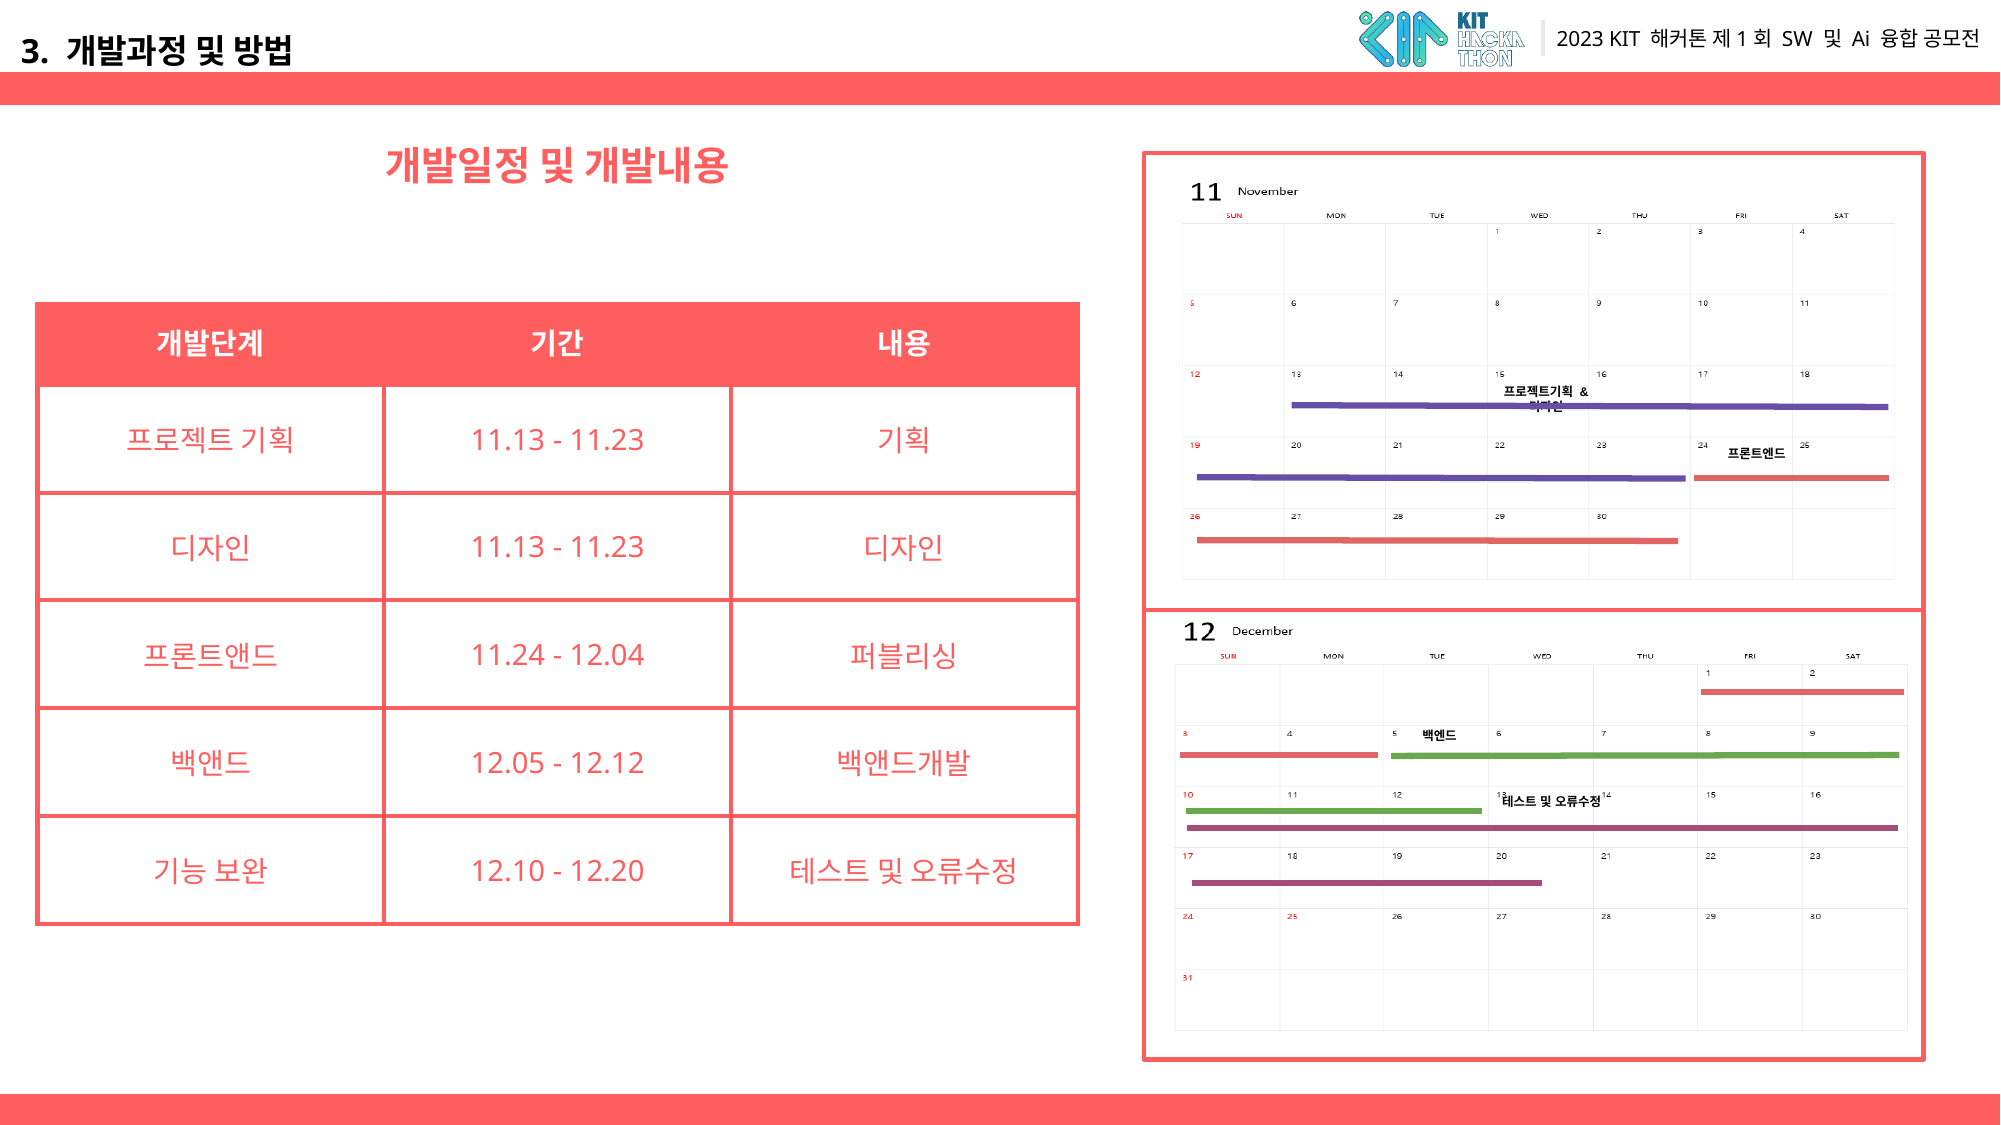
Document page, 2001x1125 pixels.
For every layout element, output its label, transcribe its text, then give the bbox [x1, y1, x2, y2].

table_cell 12.05 - 12.12 [386, 710, 729, 814]
picture [1145, 155, 1922, 1058]
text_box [1291, 404, 1889, 408]
text_box 개발일정 및 개발내용 [311, 129, 804, 201]
table_cell 기획 [733, 387, 1076, 491]
table_cell 프론트앤드 [40, 602, 382, 706]
table_cell 11.13 - 11.23 [386, 495, 729, 598]
table_cell 백앤드개발 [733, 710, 1076, 814]
table_cell 백앤드 [40, 710, 382, 814]
table_cell 11.13 - 11.23 [386, 387, 729, 491]
picture [1359, 11, 1525, 67]
table_header 내용 [733, 306, 1076, 383]
table_cell 퍼블리싱 [733, 602, 1076, 706]
table_header 개발단계 [40, 306, 382, 383]
text_box [0, 1094, 2000, 1125]
table_cell 기능 보완 [40, 818, 382, 922]
text_box [0, 73, 2000, 104]
table_cell 12.10 - 12.20 [386, 818, 729, 922]
table_cell 프로젝트 기획 [40, 387, 382, 491]
table_cell 11.24 - 12.04 [386, 602, 729, 706]
table_cell 테스트 및 오류수정 [733, 818, 1076, 922]
table_cell 디자인 [40, 495, 382, 598]
table_cell 디자인 [733, 495, 1076, 598]
table_header 기간 [386, 306, 729, 383]
